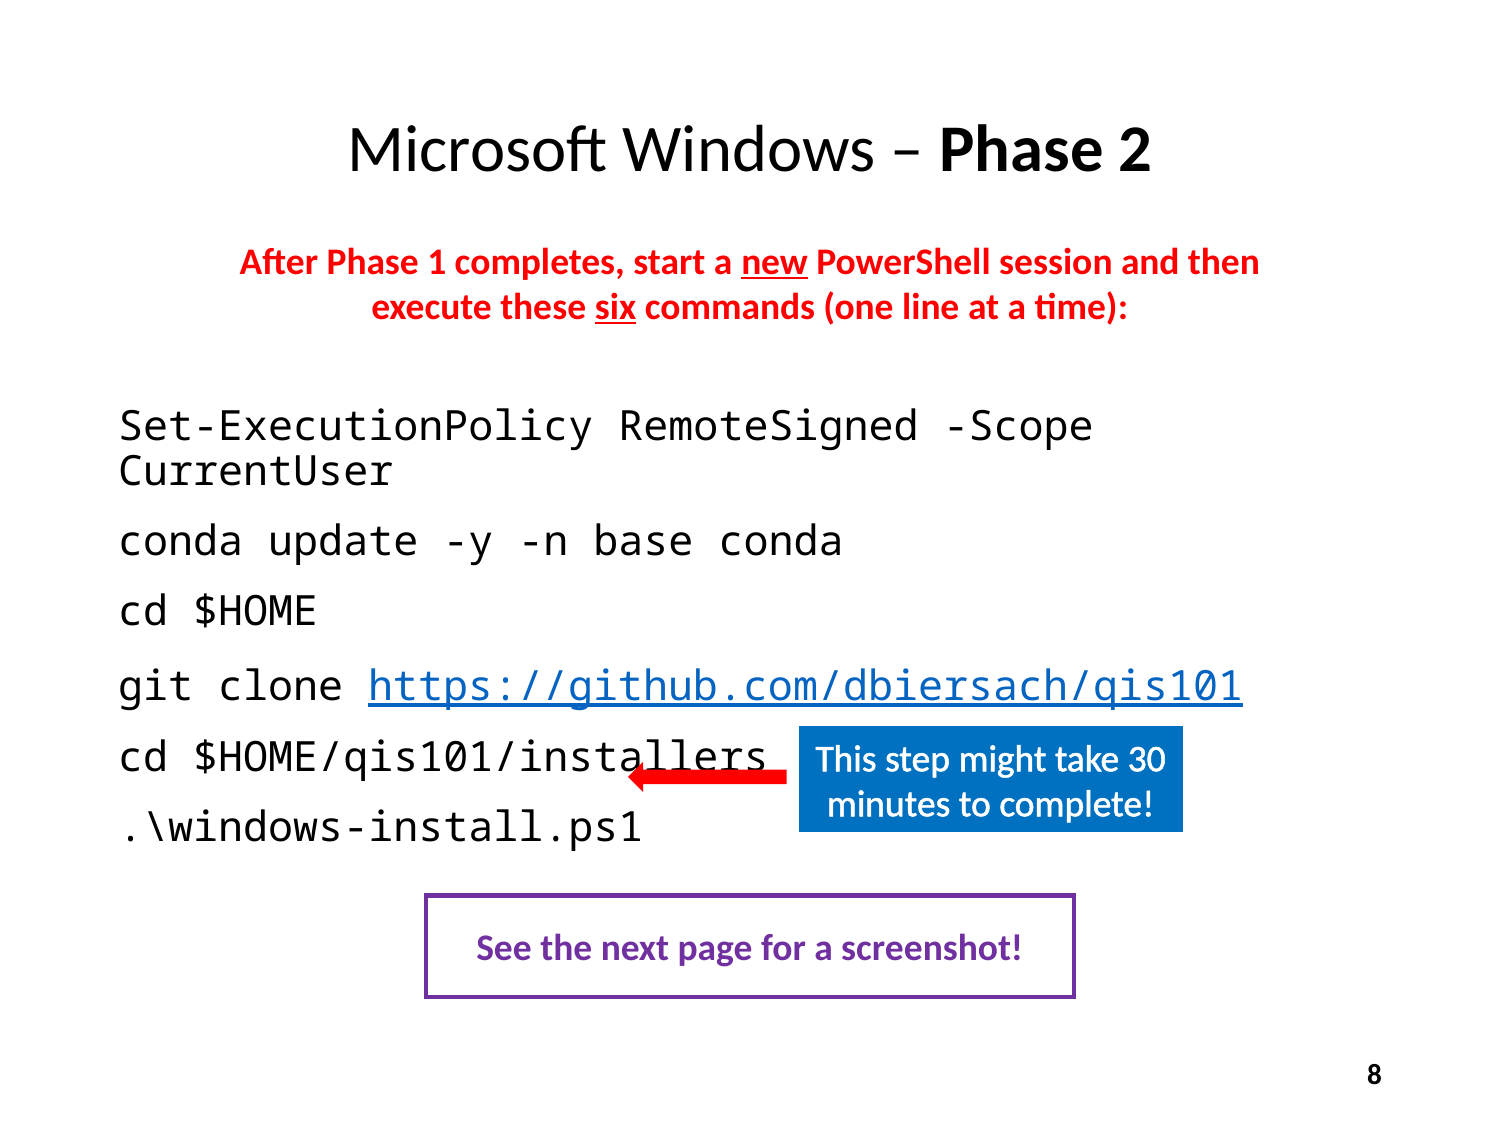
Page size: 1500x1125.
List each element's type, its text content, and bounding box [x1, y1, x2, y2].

text_box [628, 761, 787, 792]
slide_number 8 [1059, 1042, 1397, 1103]
text_box This step might take 30 minutes to complete! [799, 726, 1183, 832]
list Set-ExecutionPolicy RemoteSigned -Scope CurrentUser conda update -y -n base conda cd $HOME git clone https://github.com/dbiersach/qis101 cd $HOME/qis101/installers .\windows-install.ps1 [103, 396, 1397, 887]
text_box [425, 895, 1074, 998]
title Microsoft Windows – Phase 2 [103, 59, 1397, 241]
text_box After Phase 1 completes, start a new PowerShell session and then execute these six commands (one line at a time): [219, 229, 1281, 335]
